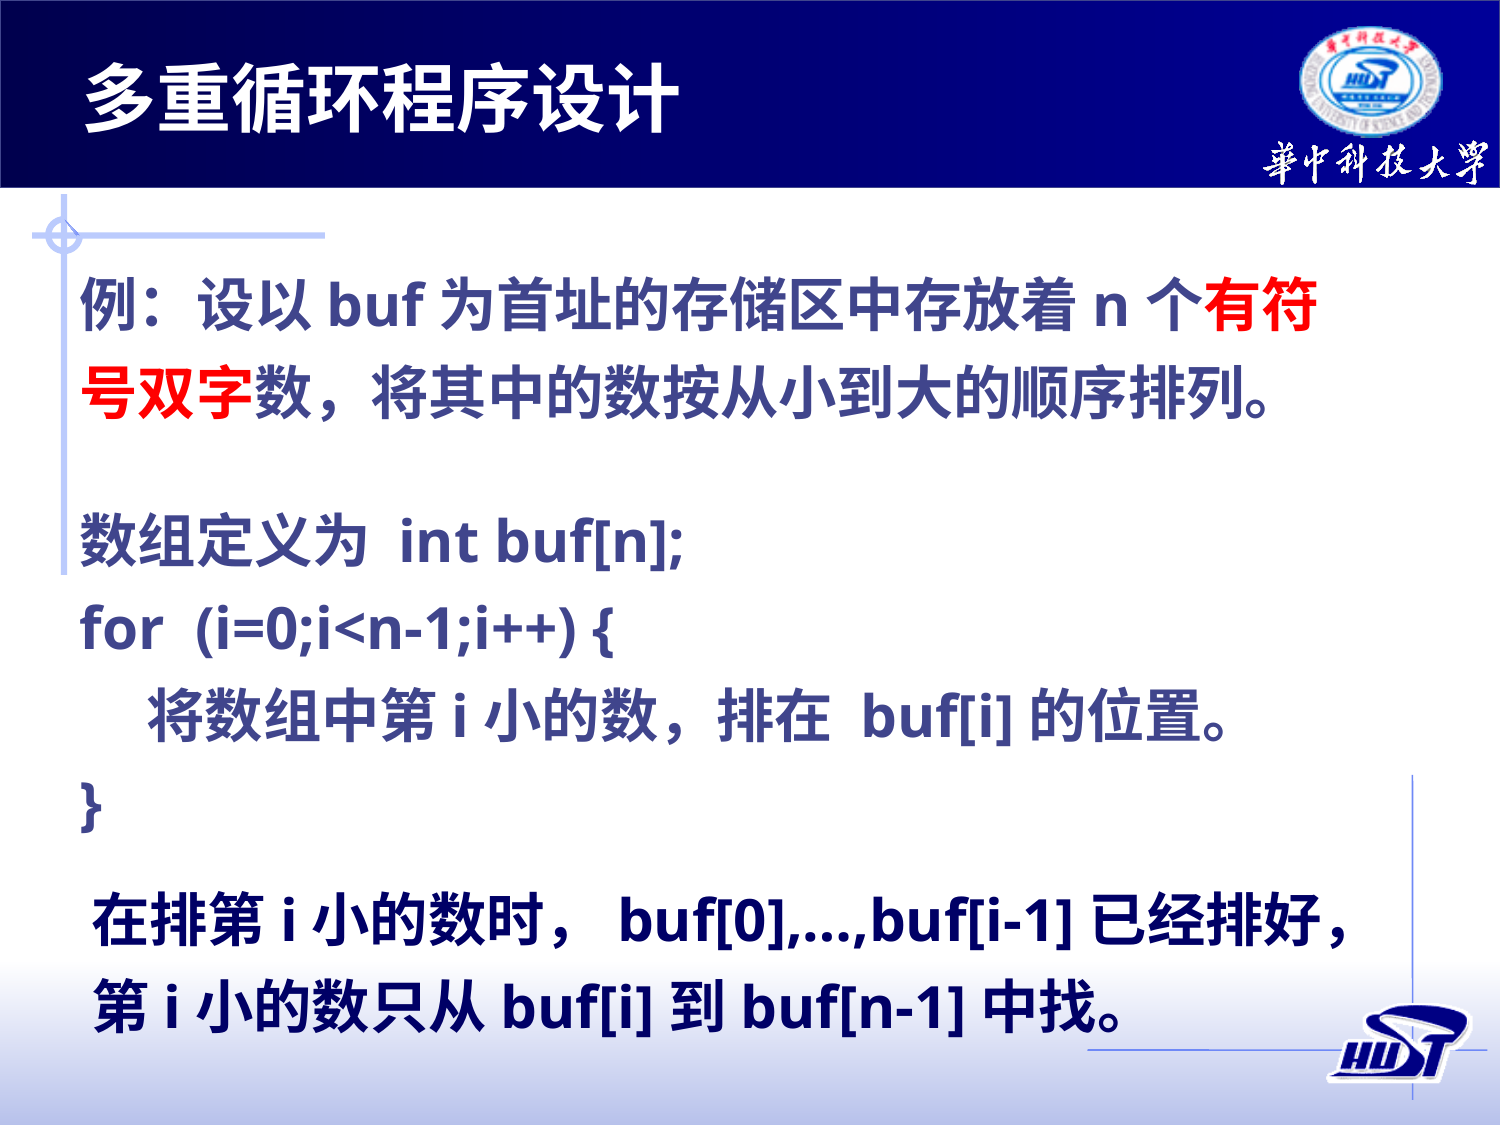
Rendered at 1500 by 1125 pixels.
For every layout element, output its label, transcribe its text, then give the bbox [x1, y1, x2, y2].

text_box 例：设以buf为首址的存储区中存放着n个有符号双字数，将其中的数按从小到大的顺序排列。 [64, 243, 1341, 434]
picture [1299, 26, 1443, 138]
text_box 数组定义为 int buf[n]; for (i=0;i<n-1;i++) { 将数组中第i小的数，排在 buf[i]的位置。 } [64, 478, 1400, 844]
text_box 在排第i小的数时，buf[0],…,buf[i-1]已经排好，第i小的数只从buf[i]到buf[n-1]中找。 [76, 857, 1376, 1048]
picture [1262, 140, 1488, 185]
text_box 多重循环程序设计 [66, 44, 696, 149]
